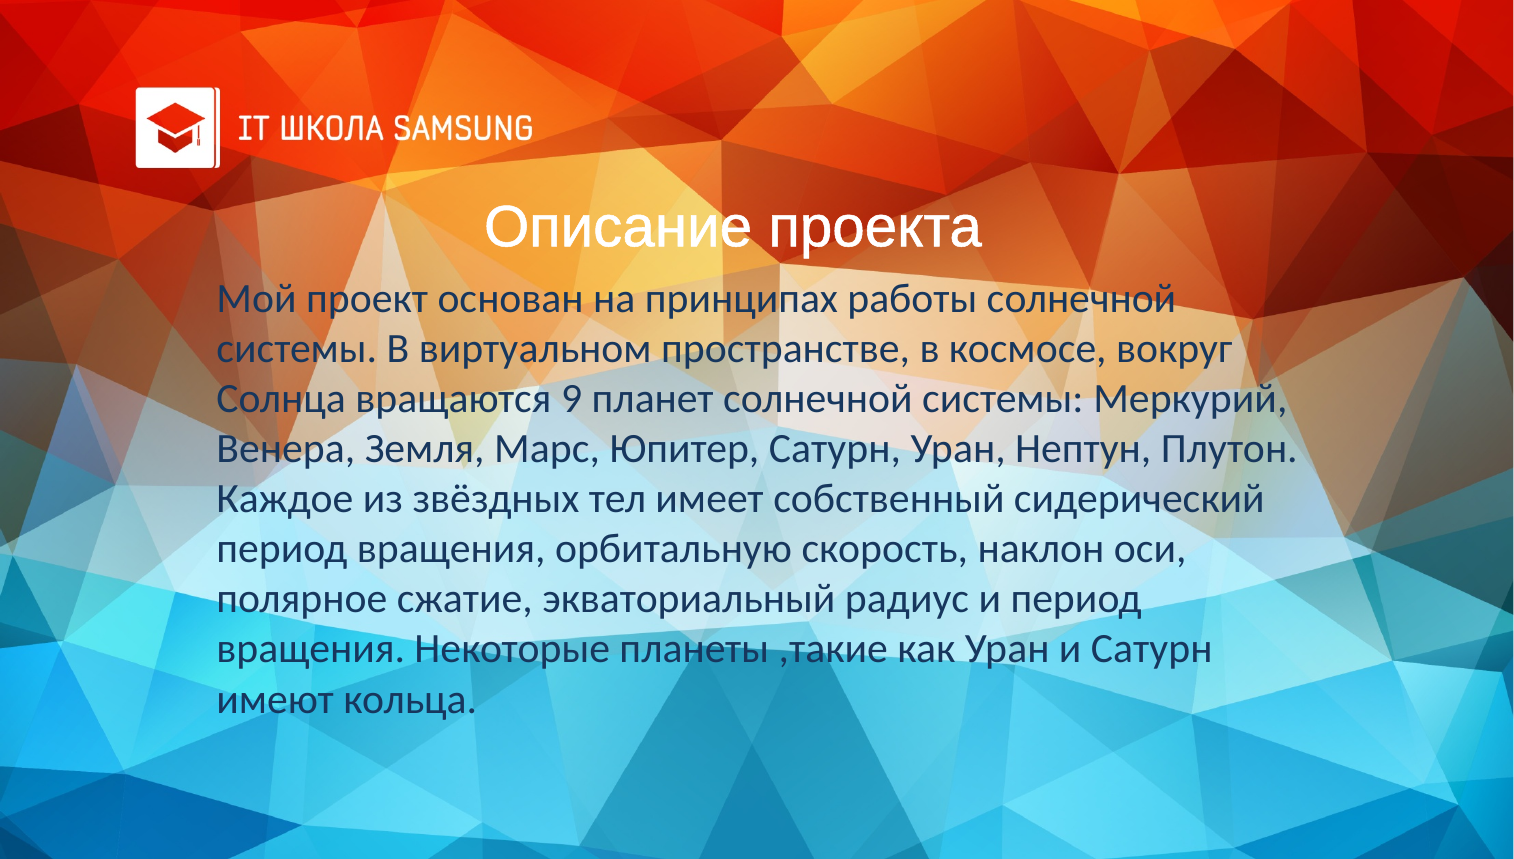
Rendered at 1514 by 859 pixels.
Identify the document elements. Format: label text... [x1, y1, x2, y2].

text_box Описание проекта [59, 145, 1407, 266]
picture [0, 0, 1514, 859]
text_box Мой проект основан на принципах работы солнечной системы. В виртуальном пространстве, в космосе, вокруг Солнца вращаются 9 планет солнечной системы: Меркурий, Венера, Земля, Марс, Юпитер, Сатурн, Уран, Нептун, Плутон. Каждое из звёздных тел имеет собственный сидерический период вращения, орбитальную скорость, наклон оси, полярное сжатие, экваториальный радиус и период вращения. Некоторые планеты ,такие как Уран и Сатурн имеют кольца. [199, 262, 1326, 731]
